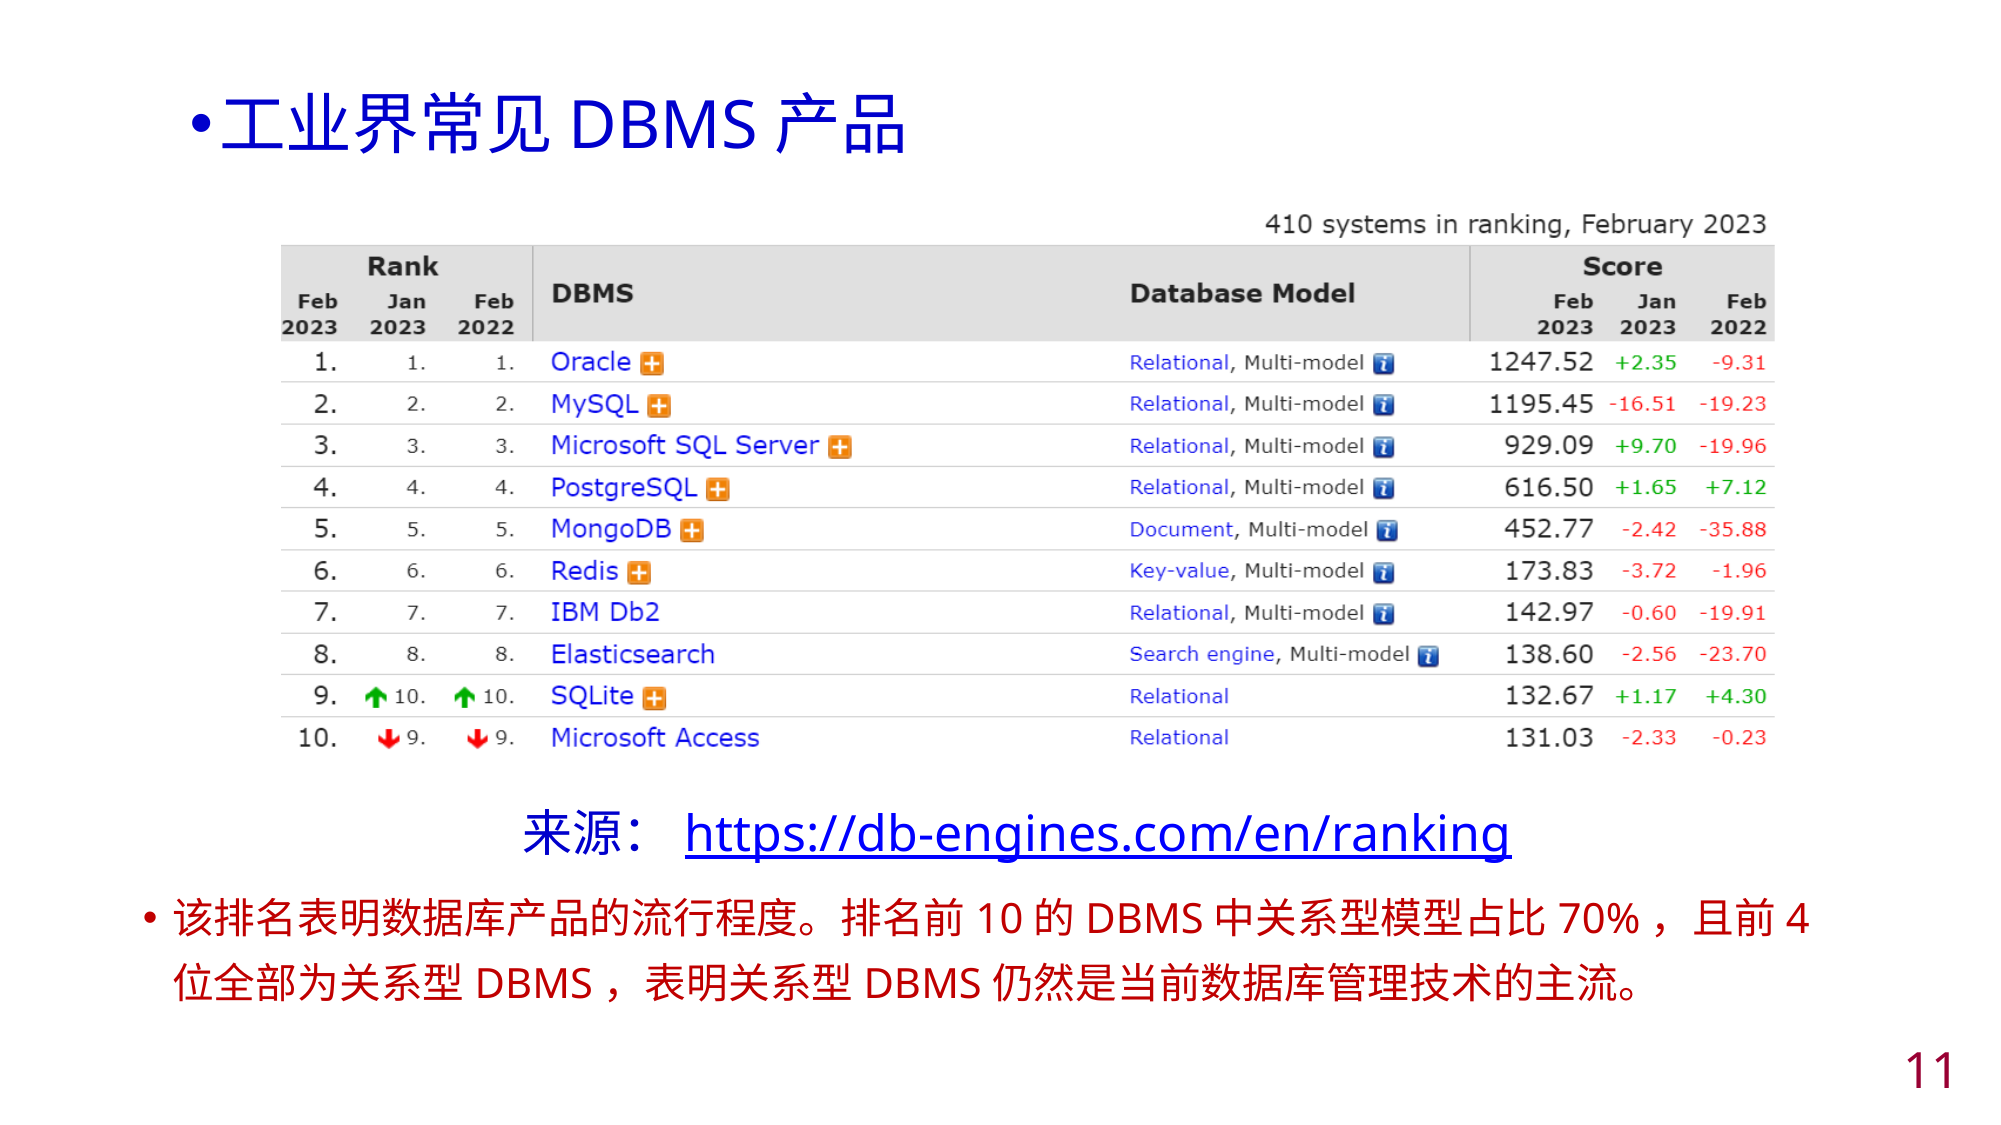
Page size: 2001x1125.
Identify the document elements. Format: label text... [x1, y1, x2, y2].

picture [281, 197, 1776, 755]
text_box 来源：https://db-engines.com/en/ranking [507, 793, 1527, 869]
text_box 该排名表明数据库产品的流行程度。排名前10的DBMS中关系型模型占比70%，且前4位全部为关系型DBMS，表明关系型DBMS仍然是当前数据库管理技术的主流。 [128, 869, 1872, 1014]
slide_number 10 [1550, 1048, 1975, 1096]
text_box 工业界常见DBMS产品 [174, 74, 1900, 170]
